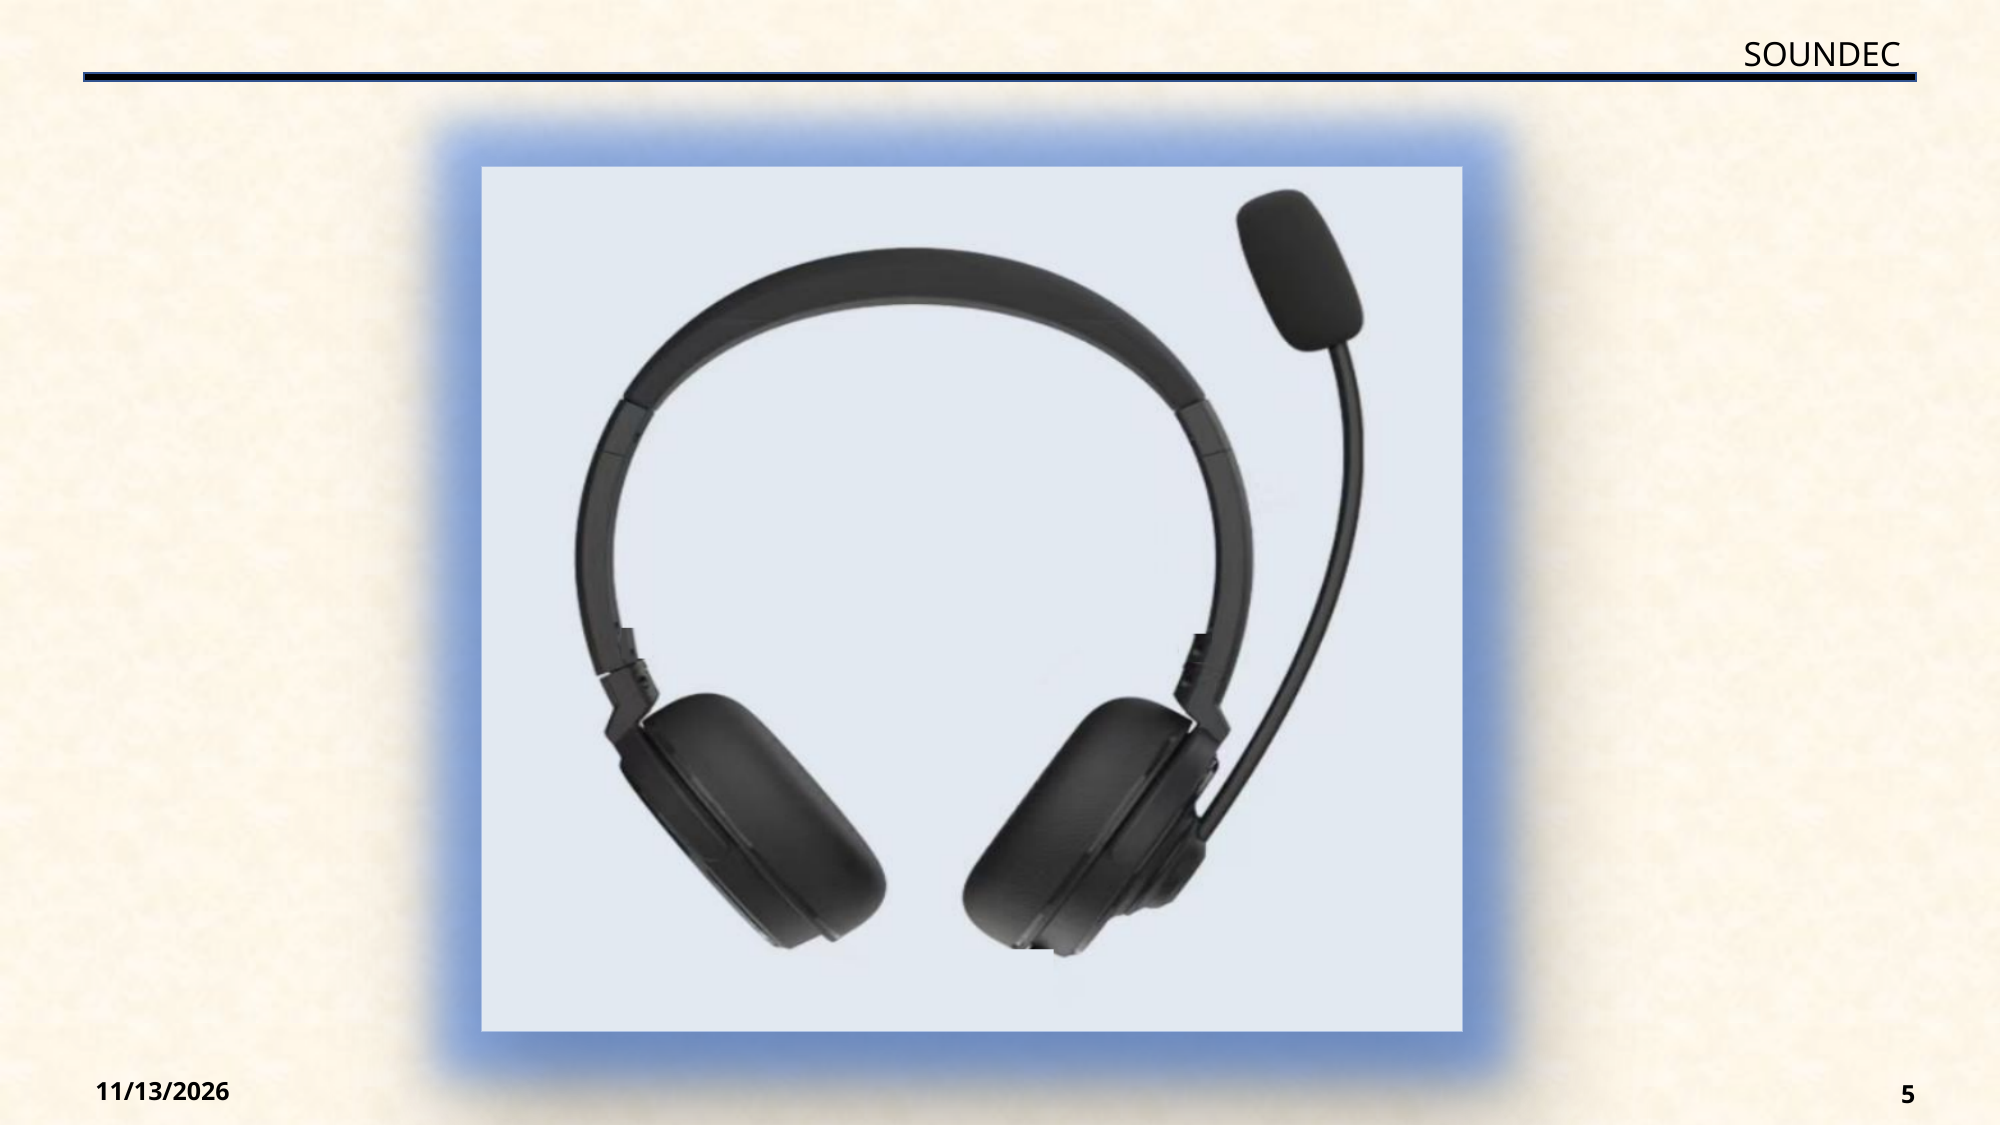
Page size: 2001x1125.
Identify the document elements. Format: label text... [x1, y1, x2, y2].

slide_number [80, 1062, 397, 1123]
text_box [83, 72, 1917, 82]
picture [481, 166, 1463, 1032]
footer SOUNDEC [1707, 16, 1929, 90]
slide_number 5 [1585, 1064, 1931, 1124]
